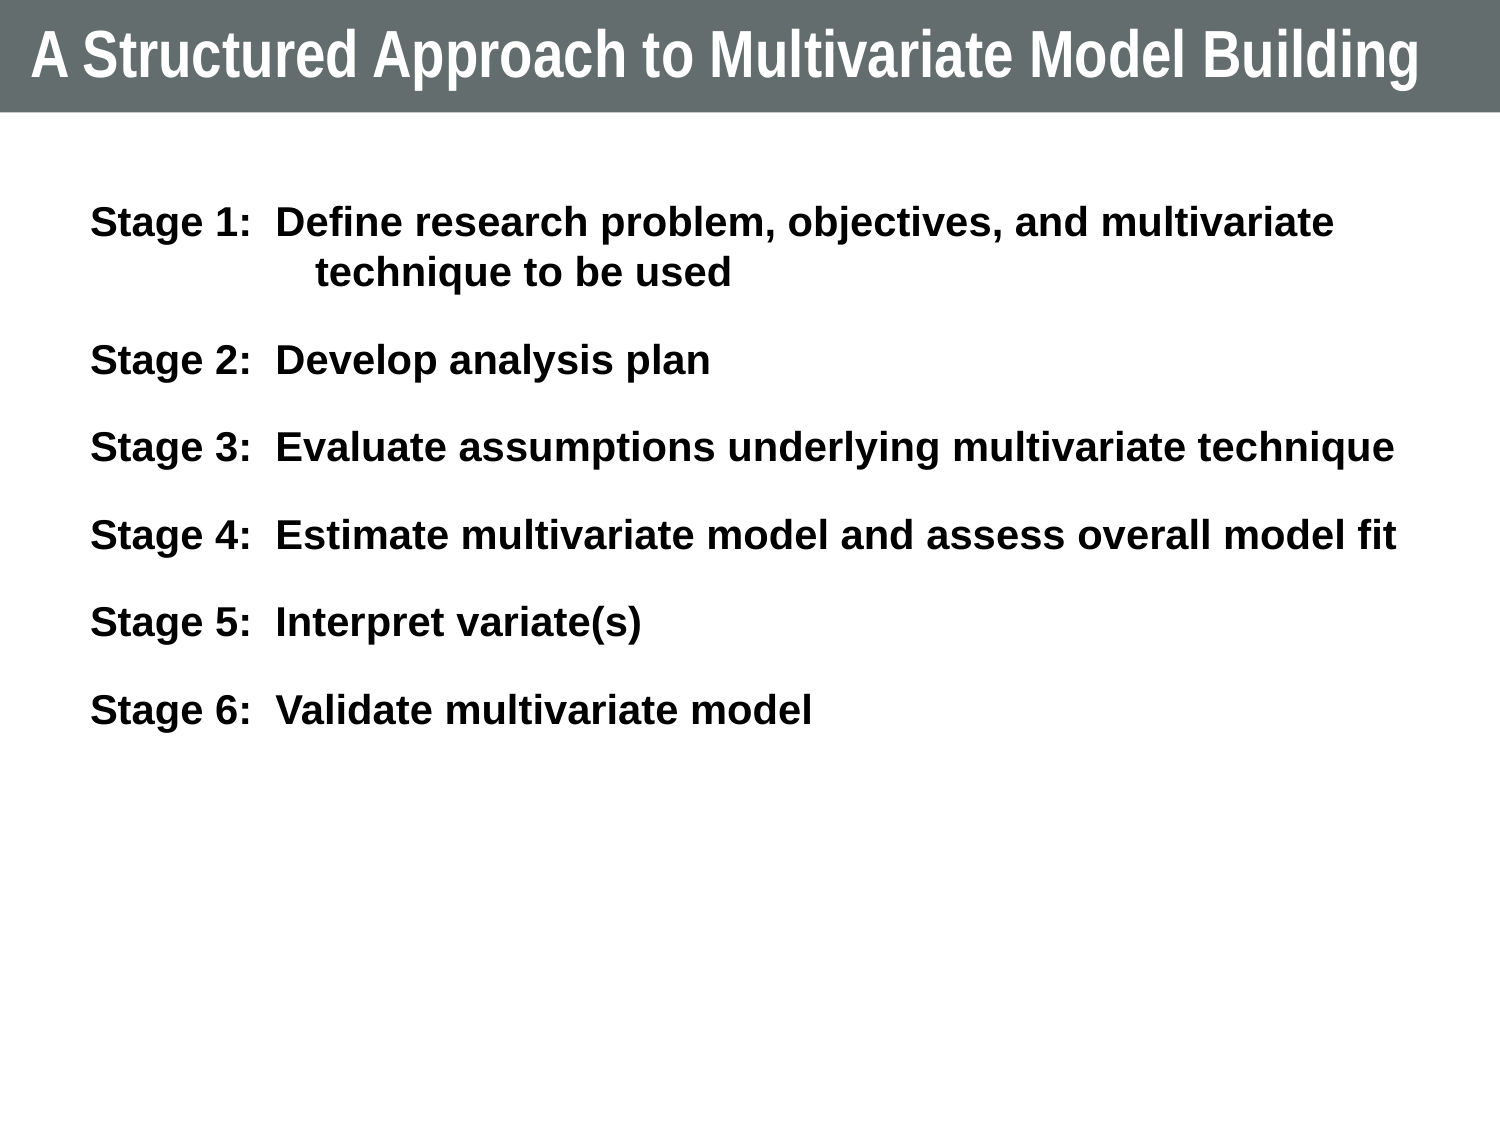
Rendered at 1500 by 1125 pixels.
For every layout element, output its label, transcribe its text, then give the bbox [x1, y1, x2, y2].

title A Structured Approach to Multivariate Model Building [0, 0, 1500, 117]
list Stage 1: Define research problem, objectives, and multivariate technique to be used Stage 2: Develop analysis plan Stage 3: Evaluate assumptions underlying multivariate technique Stage 4: Estimate multivariate model and assess overall model fit Stage 5: Interpret variate(s) Stage 6: Validate multivariate model [74, 187, 1426, 1006]
